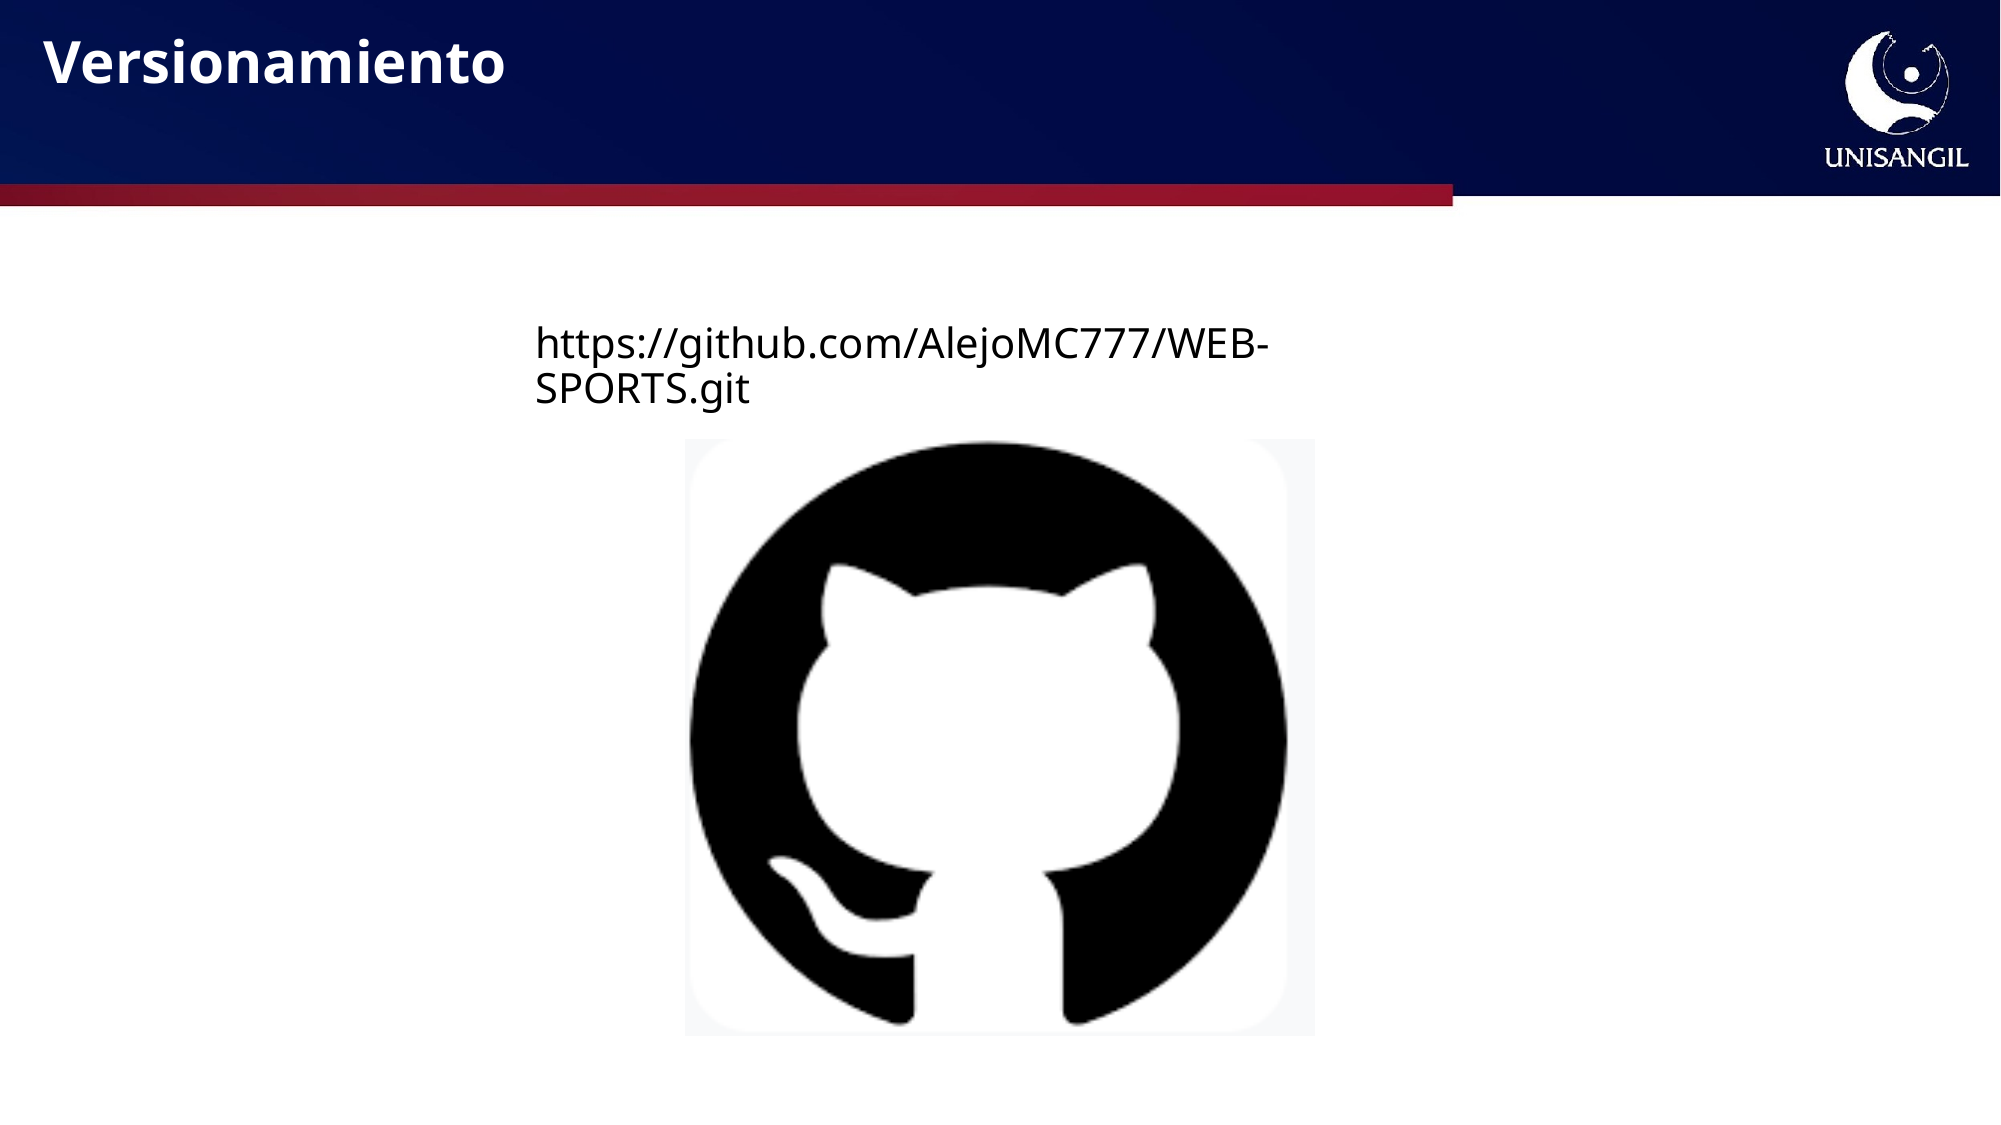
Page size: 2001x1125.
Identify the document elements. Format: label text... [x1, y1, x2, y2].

picture [0, 0, 2001, 1125]
list https://github.com/AlejoMC777/WEB-SPORTS.git [520, 314, 1480, 459]
title Versionamiento [28, 25, 1780, 159]
